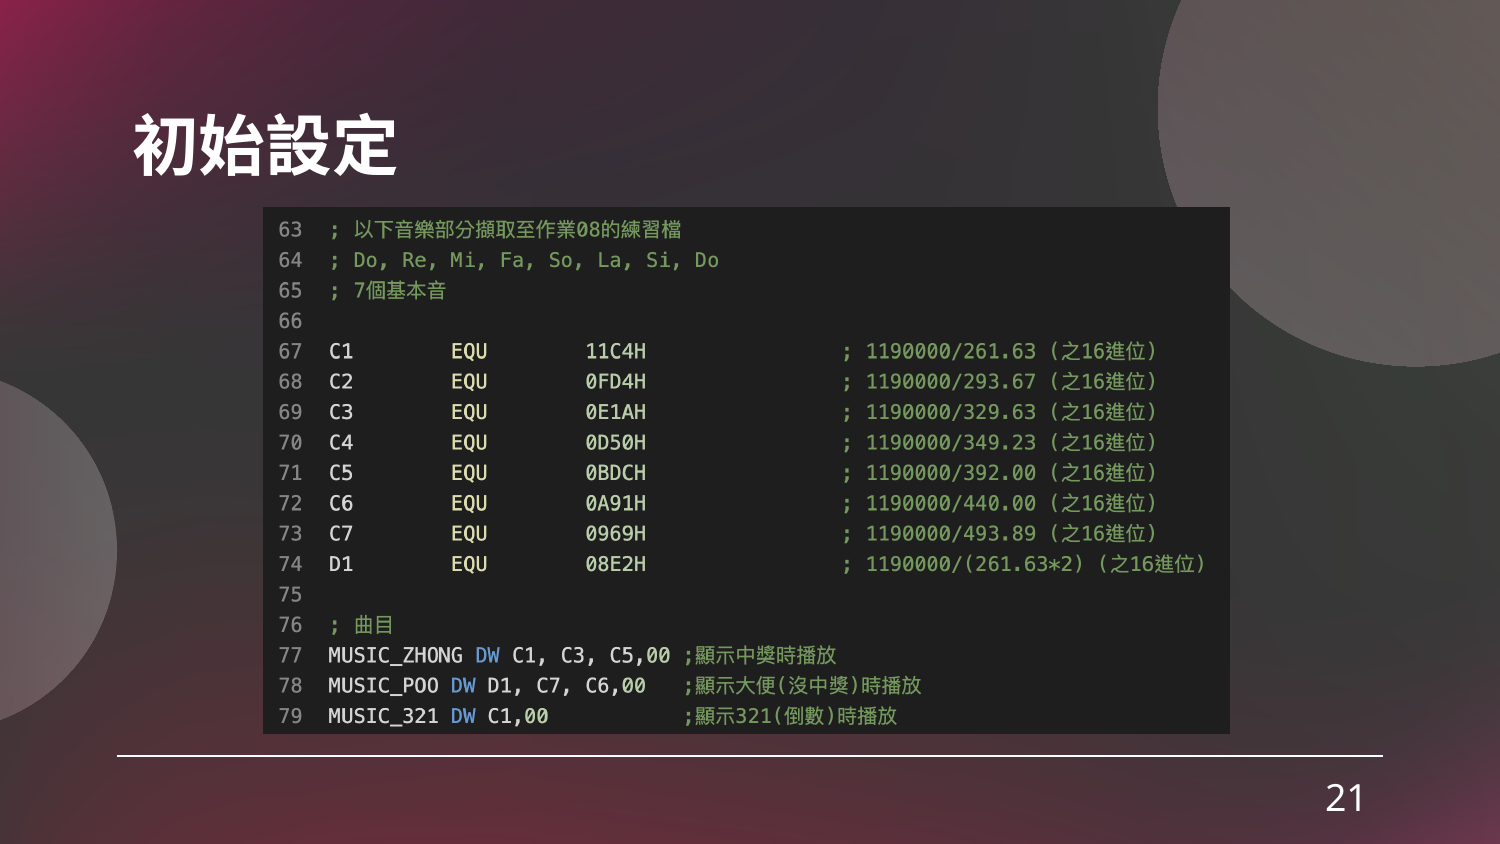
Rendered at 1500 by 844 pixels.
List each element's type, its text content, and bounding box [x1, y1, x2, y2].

picture [0, 0, 1500, 844]
subtitle 19 [43, 404, 118, 697]
subtitle 21 [1202, 758, 1383, 809]
title 初始設定 [116, 88, 1383, 183]
